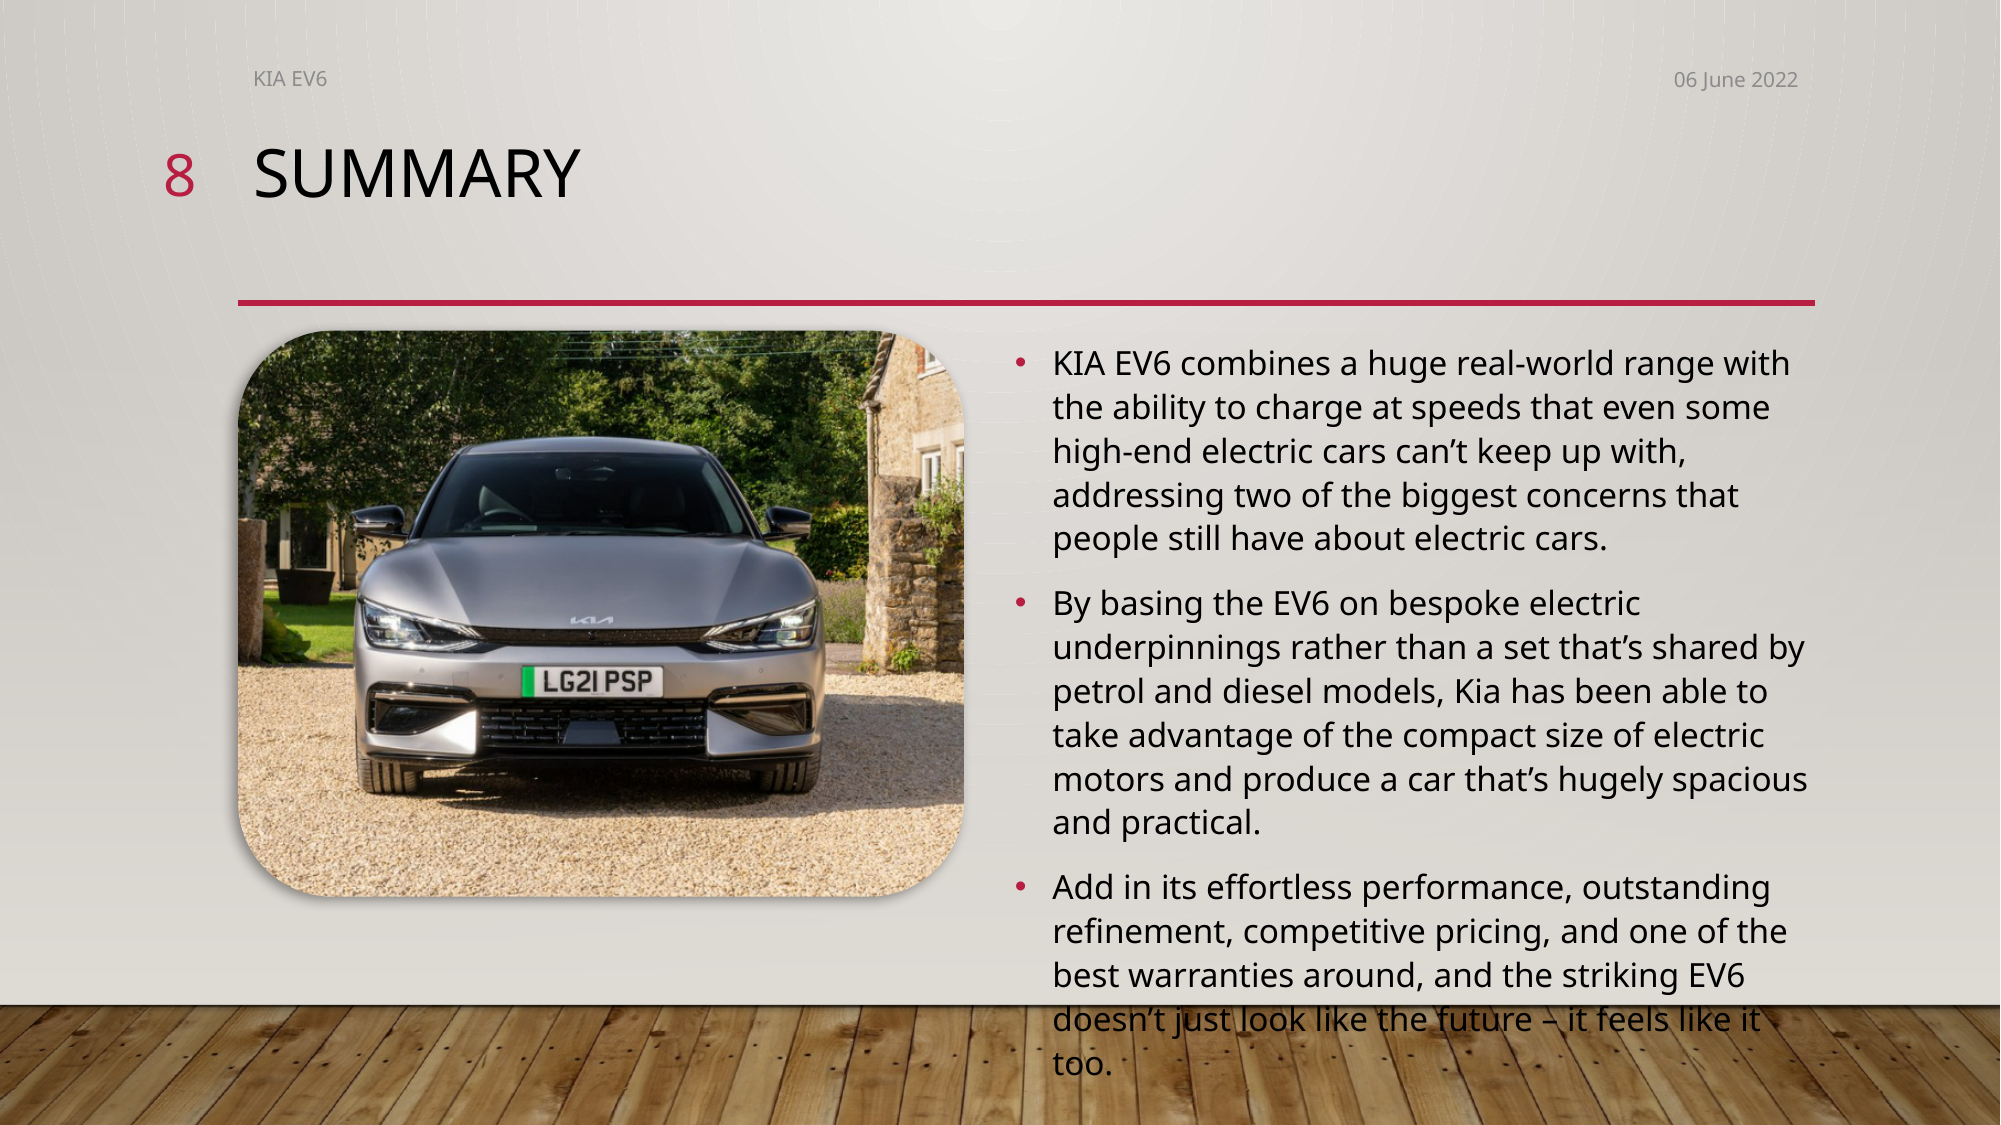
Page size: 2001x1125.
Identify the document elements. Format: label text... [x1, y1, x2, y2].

picture [237, 330, 965, 897]
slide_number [1239, 54, 1814, 105]
title Summary [238, 131, 1814, 305]
footer KIA EV6 [238, 54, 1213, 105]
picture [0, 1005, 2000, 1125]
slide_number 8 [78, 131, 212, 214]
list KIA EV6 combines a huge real-world range with the ability to charge at speeds that even some high-end electric cars can’t keep up with, addressing two of the biggest concerns that people still have about electric cars. By basing the EV6 on bespoke electric underpinnings rather than a set that’s shared by petrol and diesel models, Kia has been able to take advantage of the compact size of electric motors and produce a car that’s hugely spacious and practical. Add in its effortless performance, outstanding refinement, competitive pricing, and one of the best warranties around, and the striking EV6 doesn’t just look like the future – it feels like it too. [999, 330, 1834, 978]
